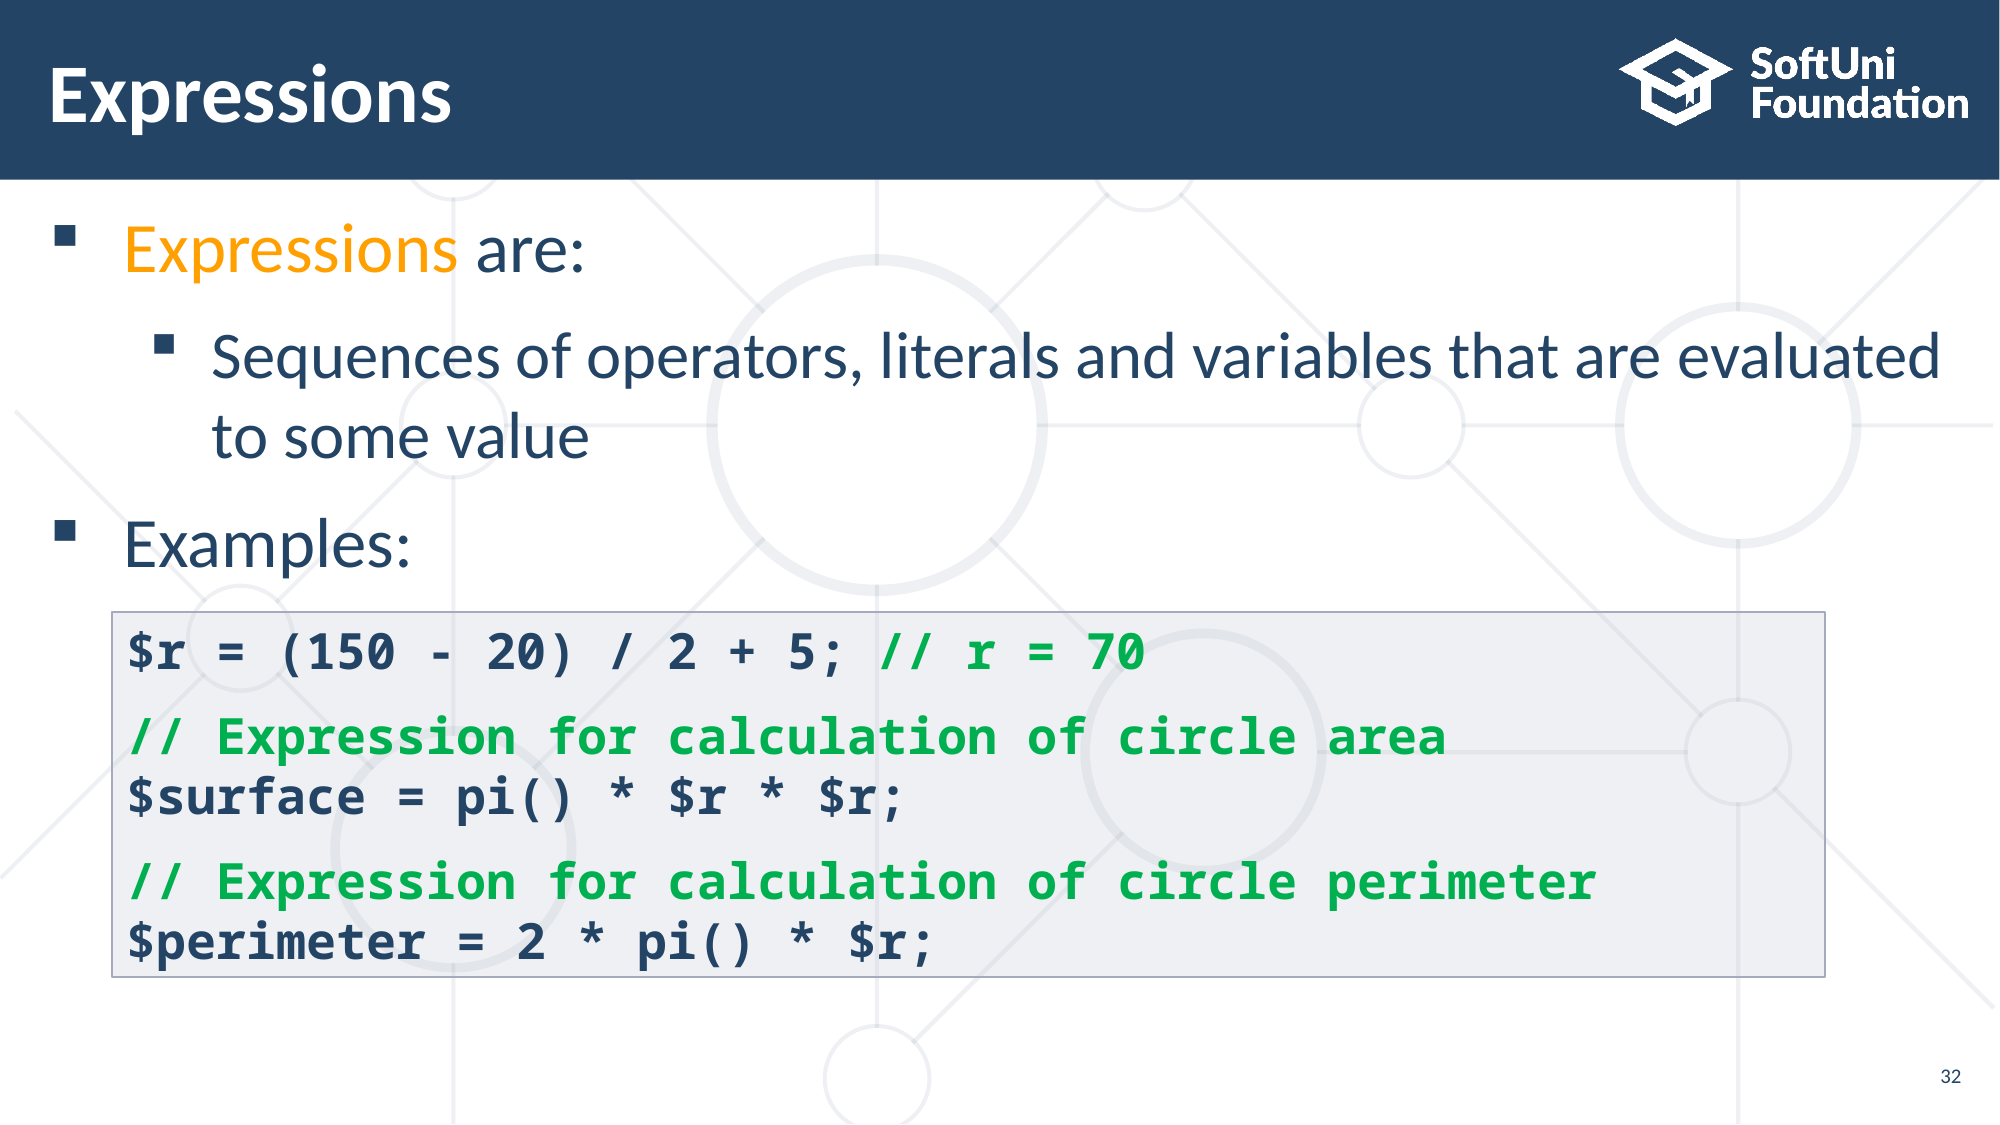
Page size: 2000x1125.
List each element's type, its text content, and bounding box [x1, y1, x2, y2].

picture [1618, 38, 1968, 126]
text_box $r = (150 - 20) / 2 + 5; // r = 70 // Expression for calculation of circle area $surface = pi() * $r * $r; // Expression for calculation of circle perimeter $perimeter = 2 * pi() * $r; [112, 612, 1825, 978]
list Expressions are: Sequences of operators, literals and variables that are evaluated to some value Examples: [31, 196, 1970, 1050]
slide_number 32 [1896, 1049, 1968, 1101]
title Expressions [31, 16, 1591, 162]
